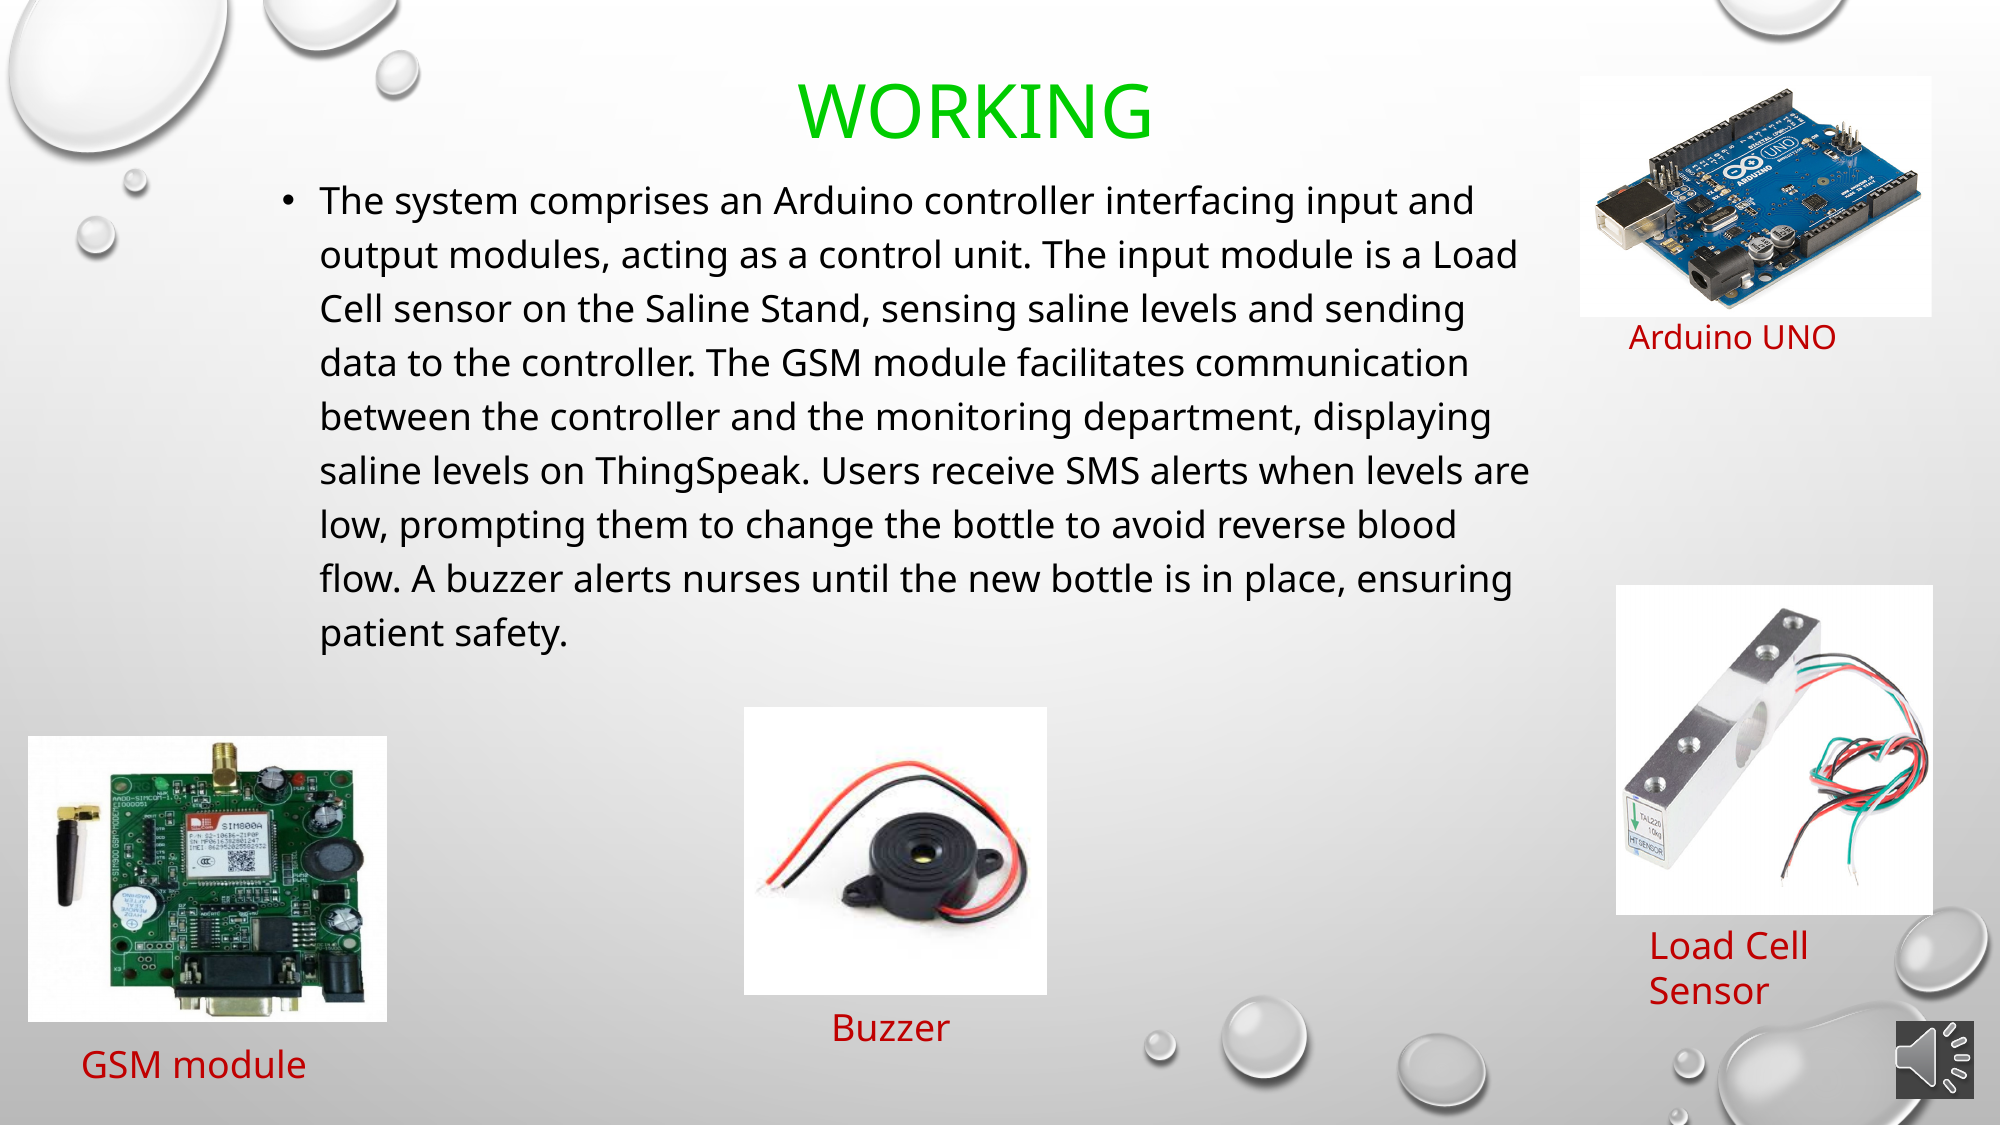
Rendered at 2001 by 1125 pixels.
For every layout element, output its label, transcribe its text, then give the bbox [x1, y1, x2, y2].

text_box GSM module [66, 1033, 350, 1094]
text_box Buzzer [816, 996, 1100, 1056]
text_box Arduino UNO [1614, 327, 1898, 364]
list The system comprises an Arduino controller interfacing input and output modules, acting as a control unit. The input module is a Load Cell sensor on the Saline Stand, sensing saline levels and sending data to the controller. The GSM module facilitates communication between the controller and the monitoring department, displaying saline levels on ThingSpeak. Users receive SMS alerts when levels are low, prompting them to change the bottle to avoid reverse blood flow. A buzzer alerts nurses until the new bottle is in place, ensuring patient safety. [266, 160, 1549, 724]
text_box Load Cell Sensor [1634, 924, 1915, 1020]
title Working [510, 32, 1444, 160]
picture [0, 0, 2000, 1125]
